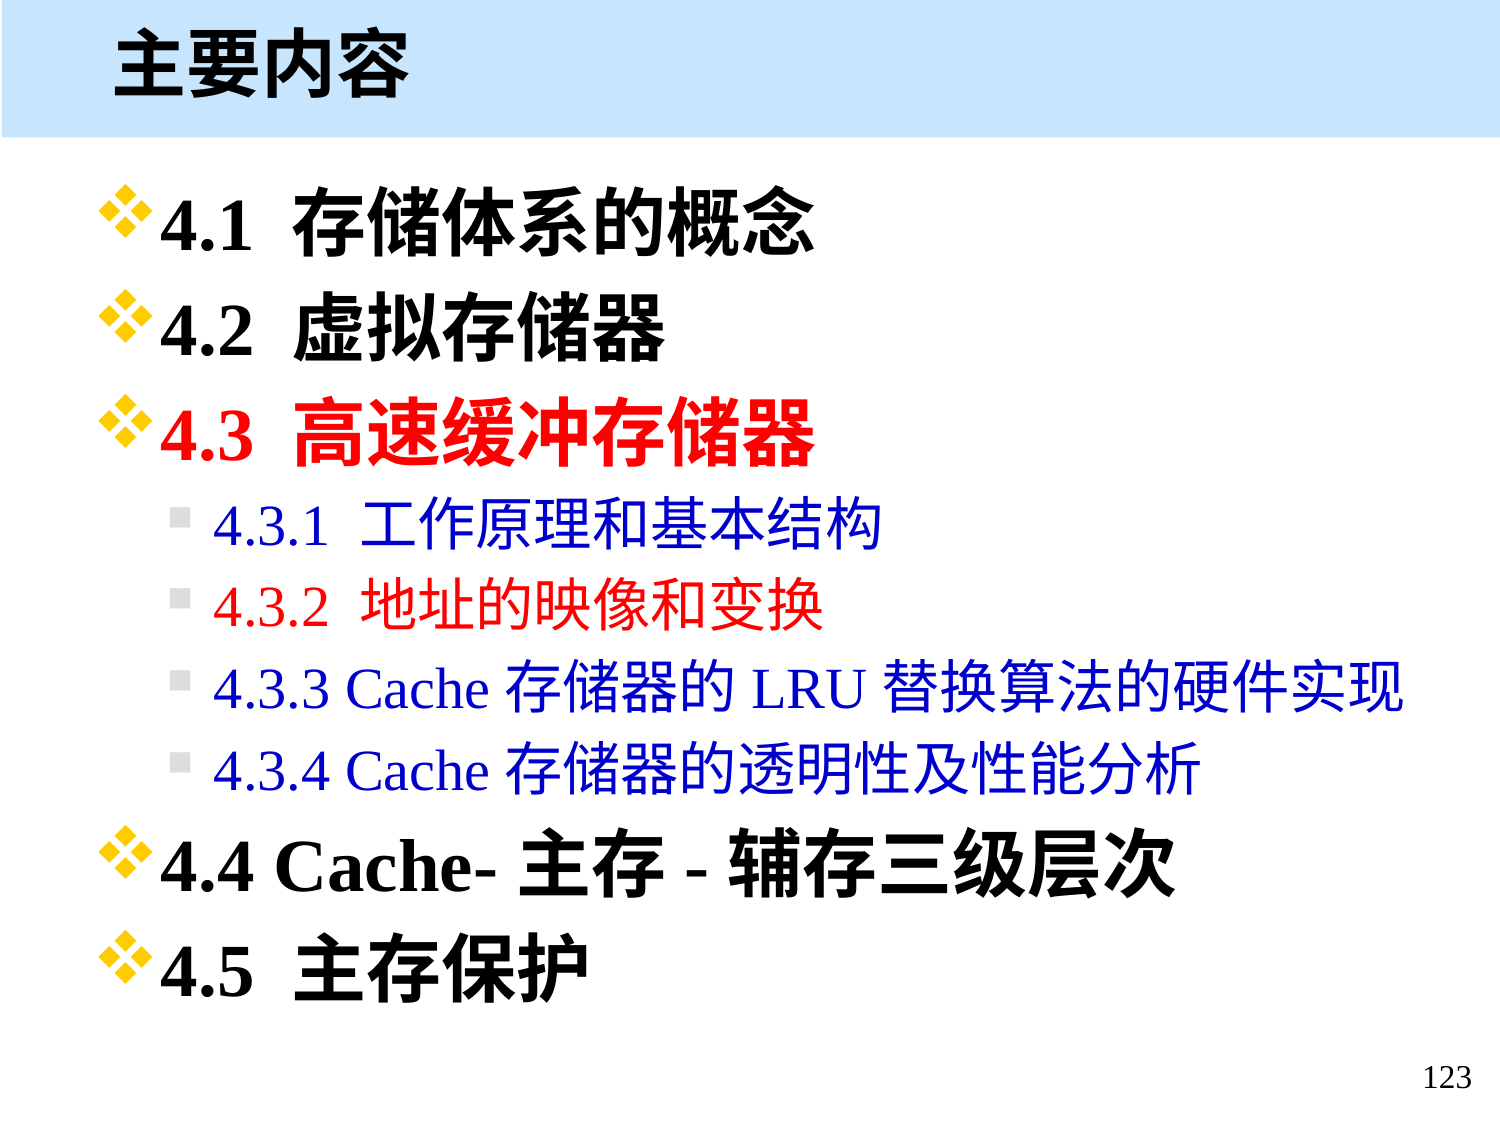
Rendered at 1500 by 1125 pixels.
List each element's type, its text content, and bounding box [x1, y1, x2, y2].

list 4.1 存储体系的概念 4.2 虚拟存储器 4.3 高速缓冲存储器 4.3.1 工作原理和基本结构 4.3.2 地址的映像和变换 4.3.3 Cache存储器的LRU替换算法的硬件实现 4.3.4 Cache存储器的透明性及性能分析 4.4 Cache-主存-辅存三级层次 4.5 主存保护 [76, 167, 1428, 981]
title 主要内容 [96, 11, 1385, 112]
